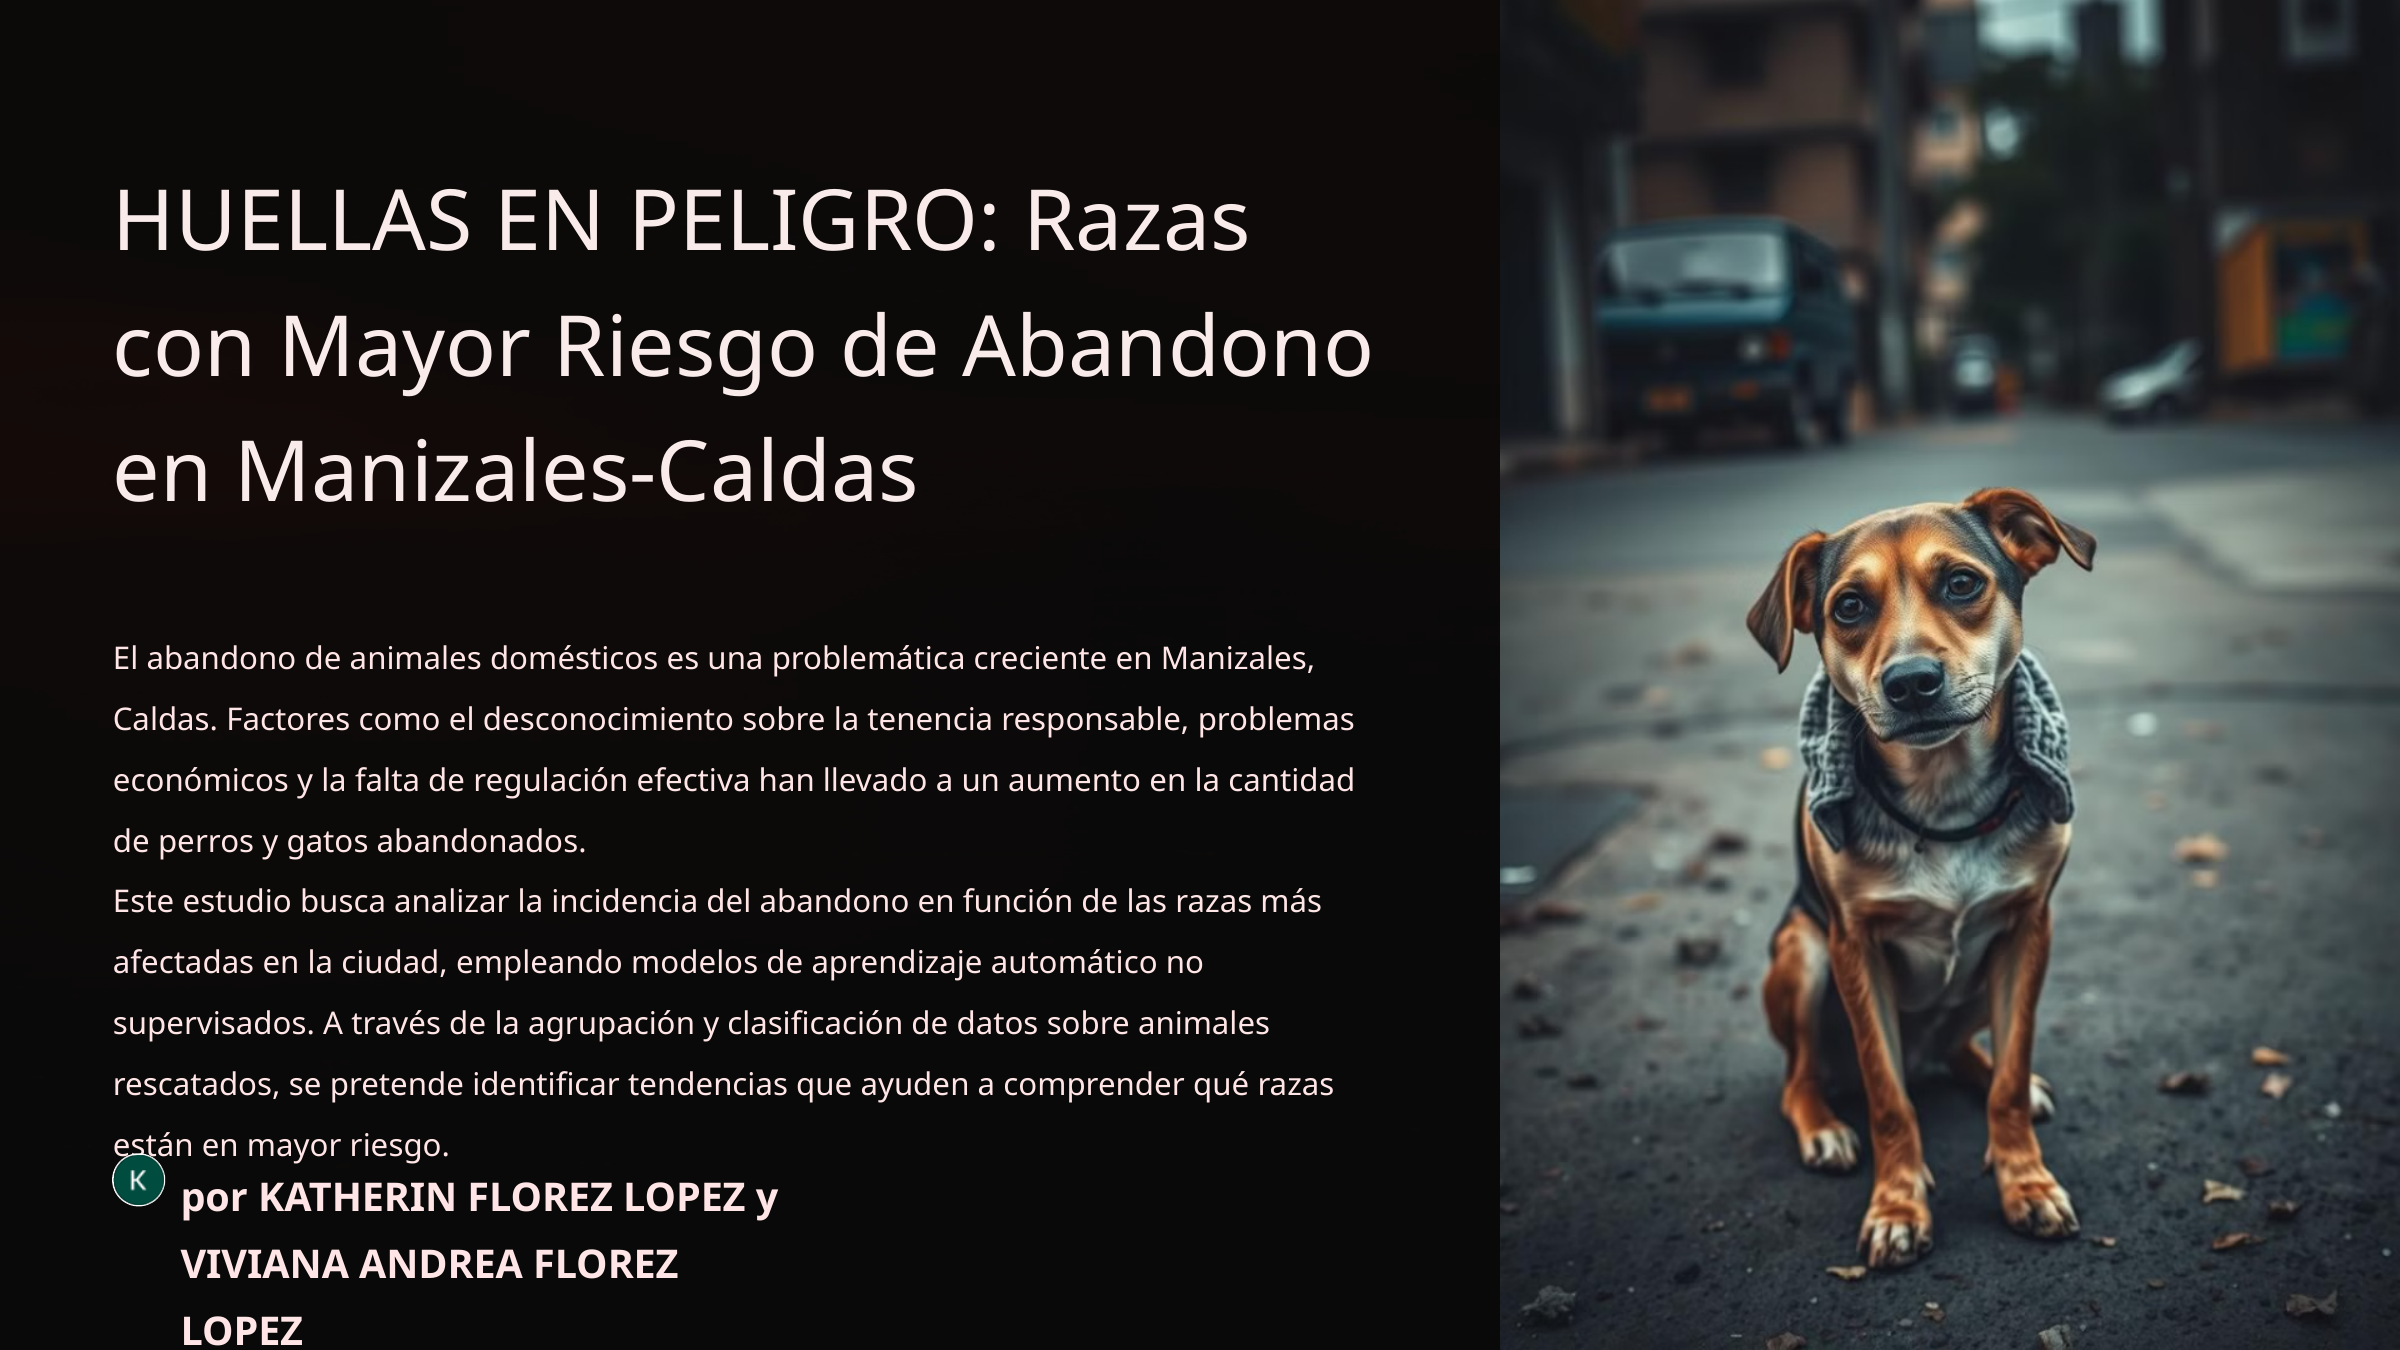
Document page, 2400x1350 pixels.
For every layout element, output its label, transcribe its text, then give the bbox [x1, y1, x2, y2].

text_box El abandono de animales domésticos es una problemática creciente en Manizales, Caldas. Factores como el desconocimiento sobre la tenencia responsable, problemas económicos y la falta de regulación efectiva han llevado a un aumento en la cantidad de perros y gatos abandonados. [112, 614, 1388, 821]
picture [1499, 0, 2400, 1350]
picture [113, 1155, 164, 1205]
text_box HUELLAS EN PELIGRO: Razas con Mayor Riesgo de Abandono en Manizales-Caldas [112, 141, 1388, 567]
text_box Este estudio busca analizar la incidencia del abandono en función de las razas más afectadas en la ciudad, empleando modelos de aprendizaje automático no supervisados. A través de la agrupación y clasificación de datos sobre animales rescatados, se pretende identificar tendencias que ayuden a comprender qué razas están en mayor riesgo. [112, 857, 1388, 1116]
text_box por KATHERIN FLOREZ LOPEZ y VIVIANA ANDREA FLOREZ LOPEZ [180, 1151, 803, 1289]
